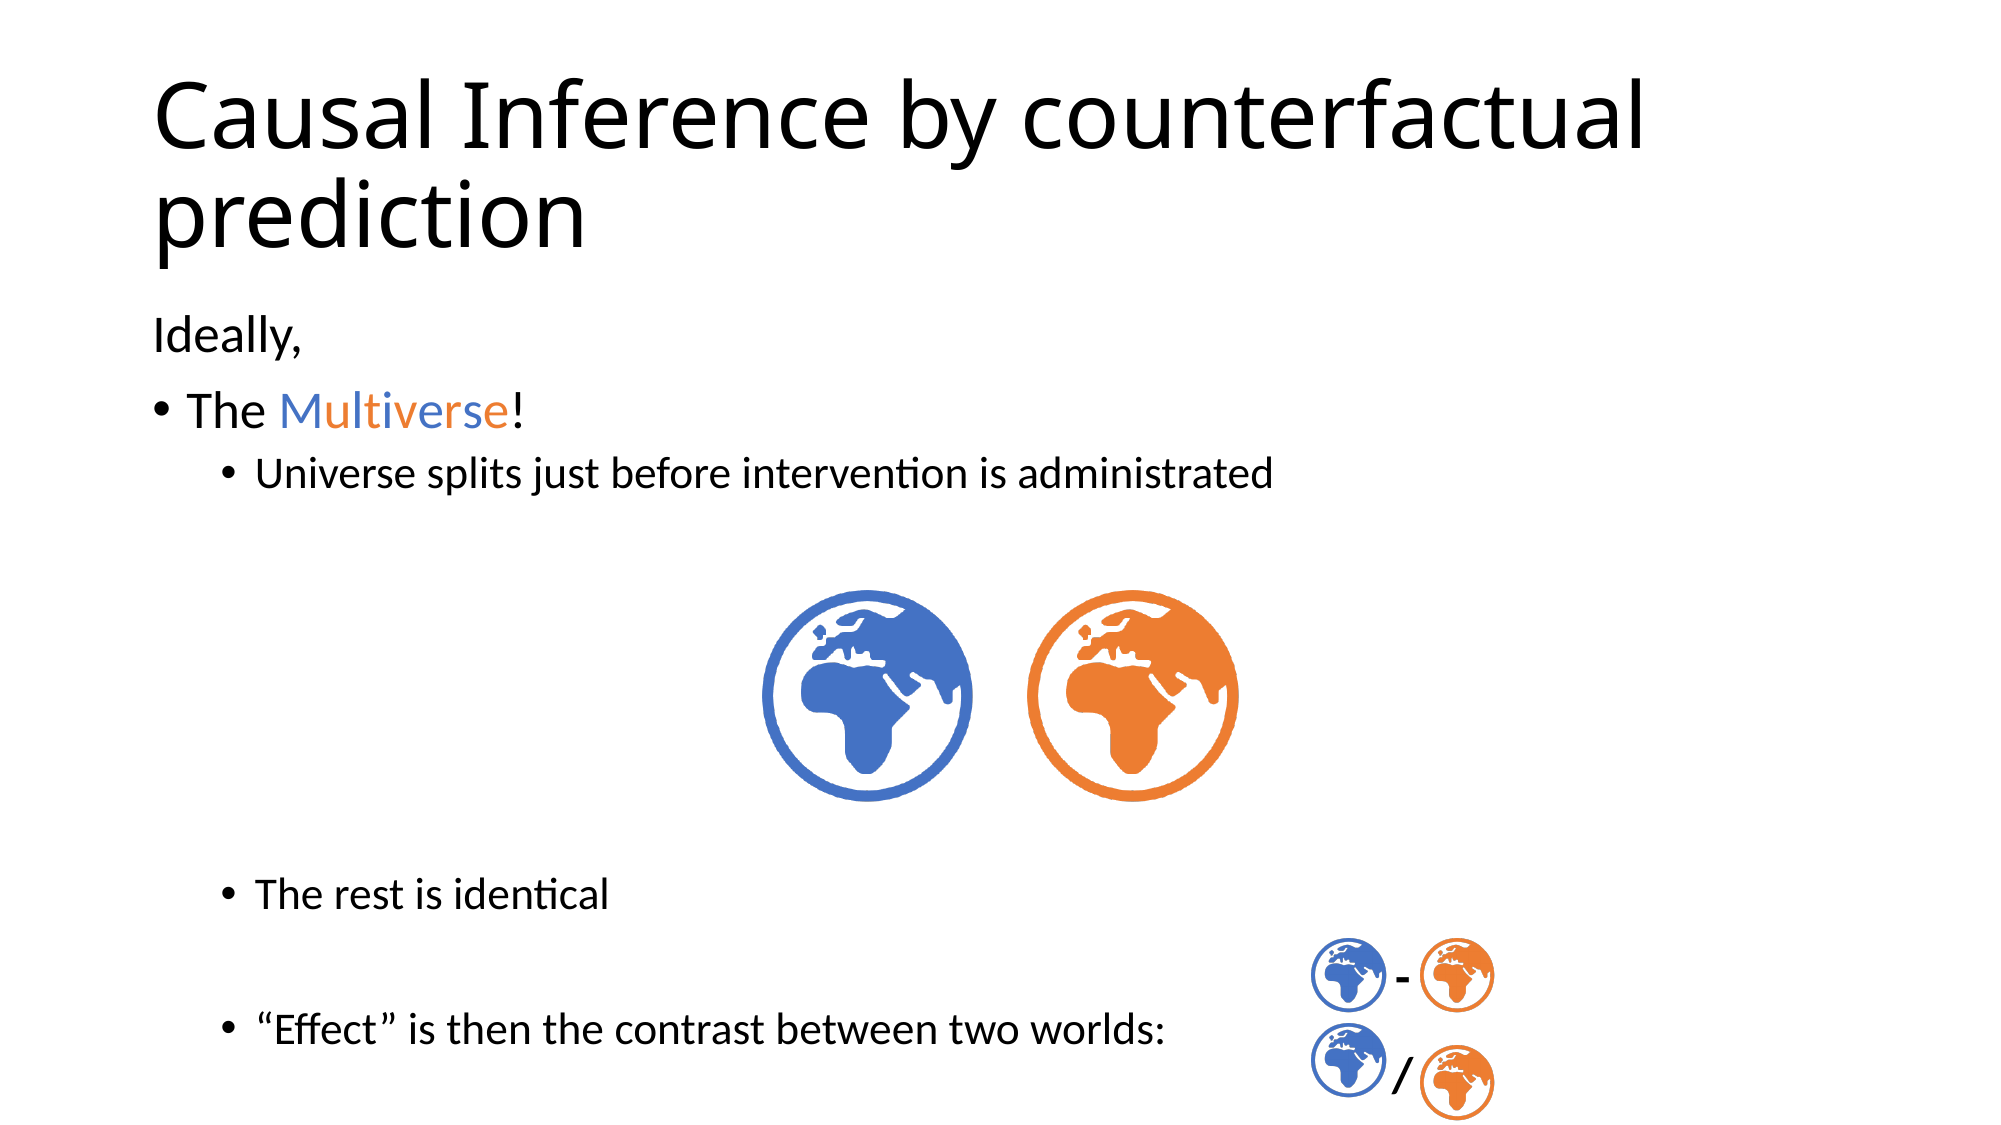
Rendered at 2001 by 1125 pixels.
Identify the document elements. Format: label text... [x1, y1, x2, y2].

text_box - [1396, 936, 1410, 1012]
picture [1410, 928, 1504, 1022]
picture [1410, 1035, 1504, 1125]
title Causal Inference by counterfactual prediction [137, 59, 1863, 278]
picture [1301, 928, 1396, 1107]
picture [734, 562, 1266, 829]
list Ideally, The Multiverse! Universe splits just before intervention is administrated The rest is identical “Effect” is then the contrast between two worlds: [137, 299, 1863, 1066]
text_box / [1356, 1035, 1410, 1111]
